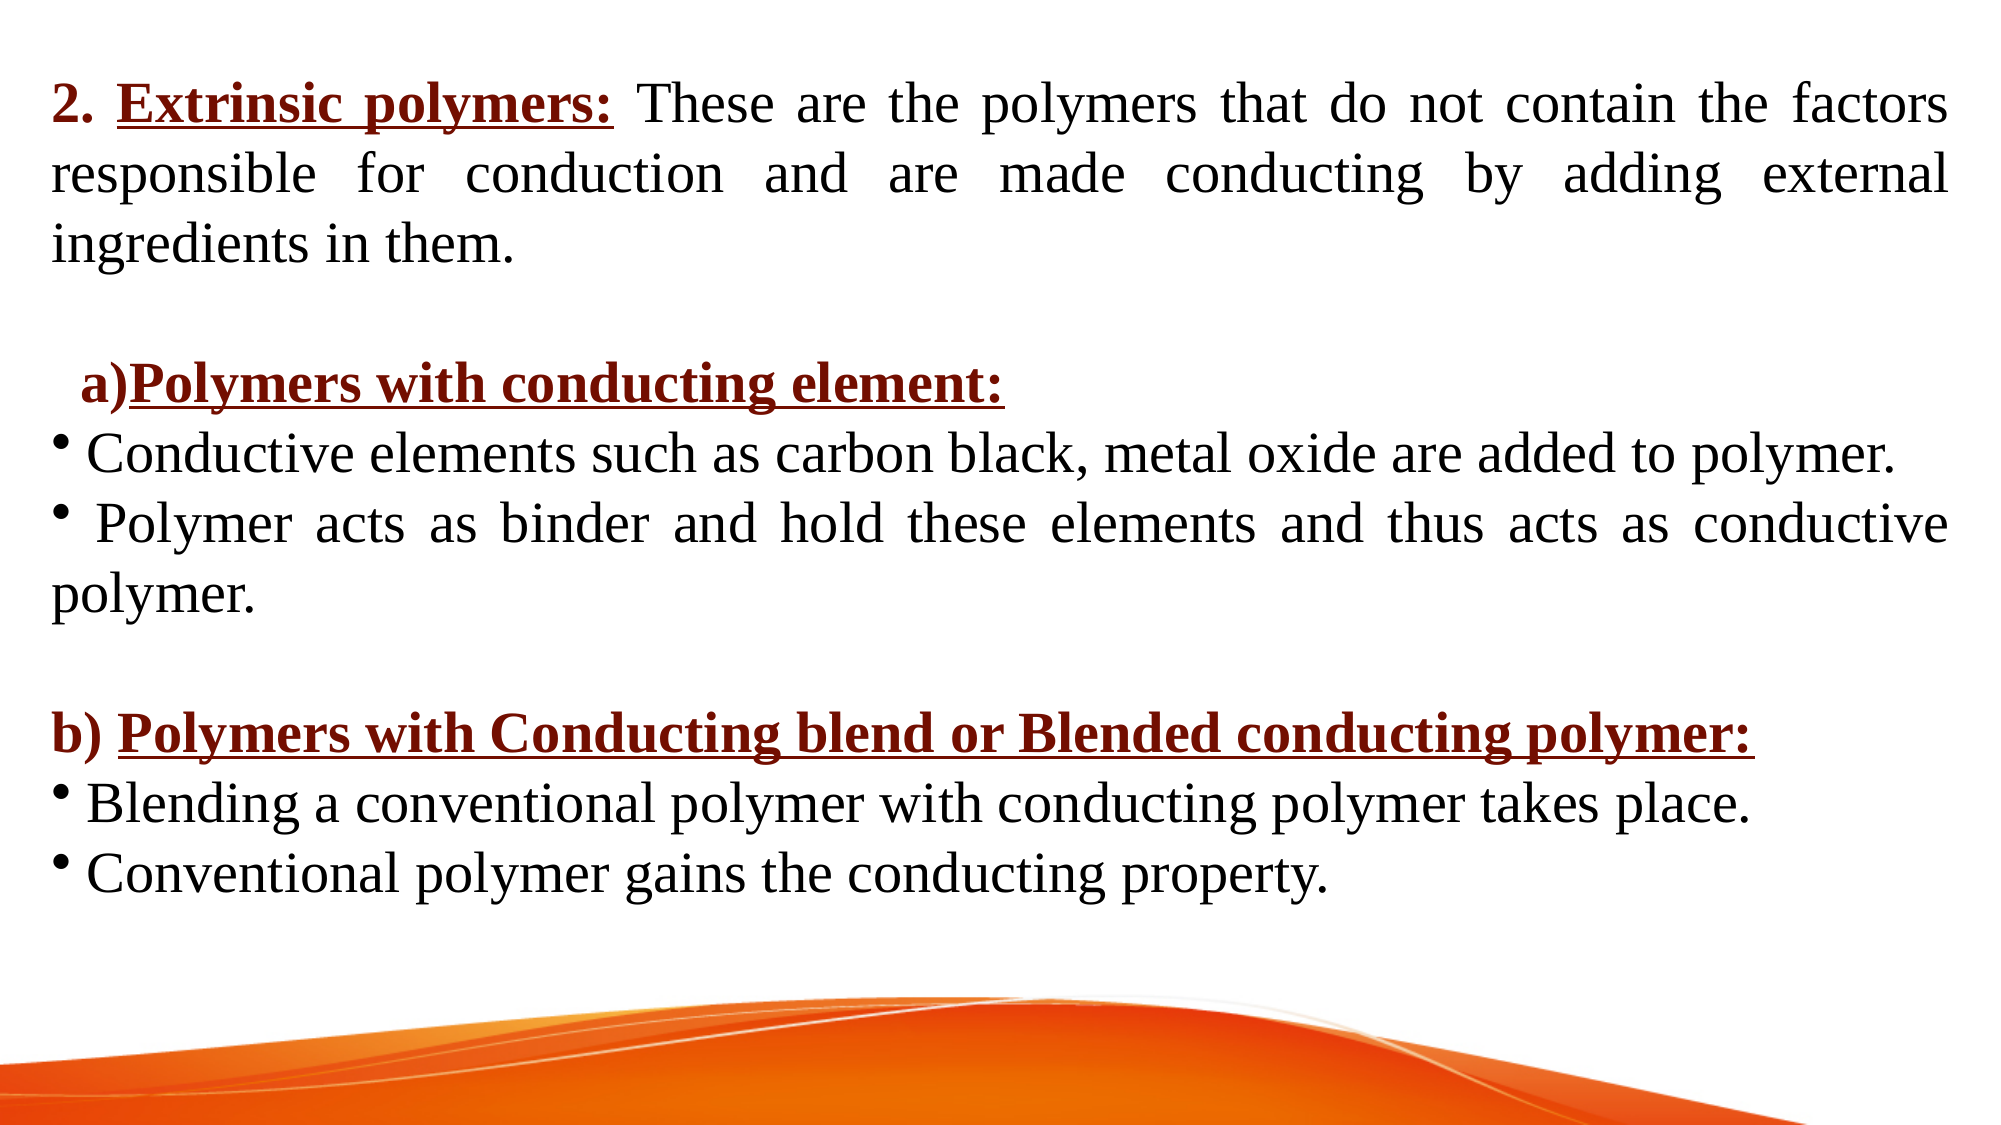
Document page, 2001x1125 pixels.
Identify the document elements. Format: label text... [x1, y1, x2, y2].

picture [0, 0, 2000, 1125]
text_box 2. Extrinsic polymers: These are the polymers that do not contain the factors responsible for conduction and are made conducting by adding external ingredients in them. a)Polymers with conducting element: Conductive elements such as carbon black, metal oxide are added to polymer. Polymer acts as binder and hold these elements and thus acts as conductive polymer. b) Polymers with Conducting blend or Blended conducting polymer: Blending a conventional polymer with conducting polymer takes place. Conventional polymer gains the conducting property. [36, 56, 1966, 912]
